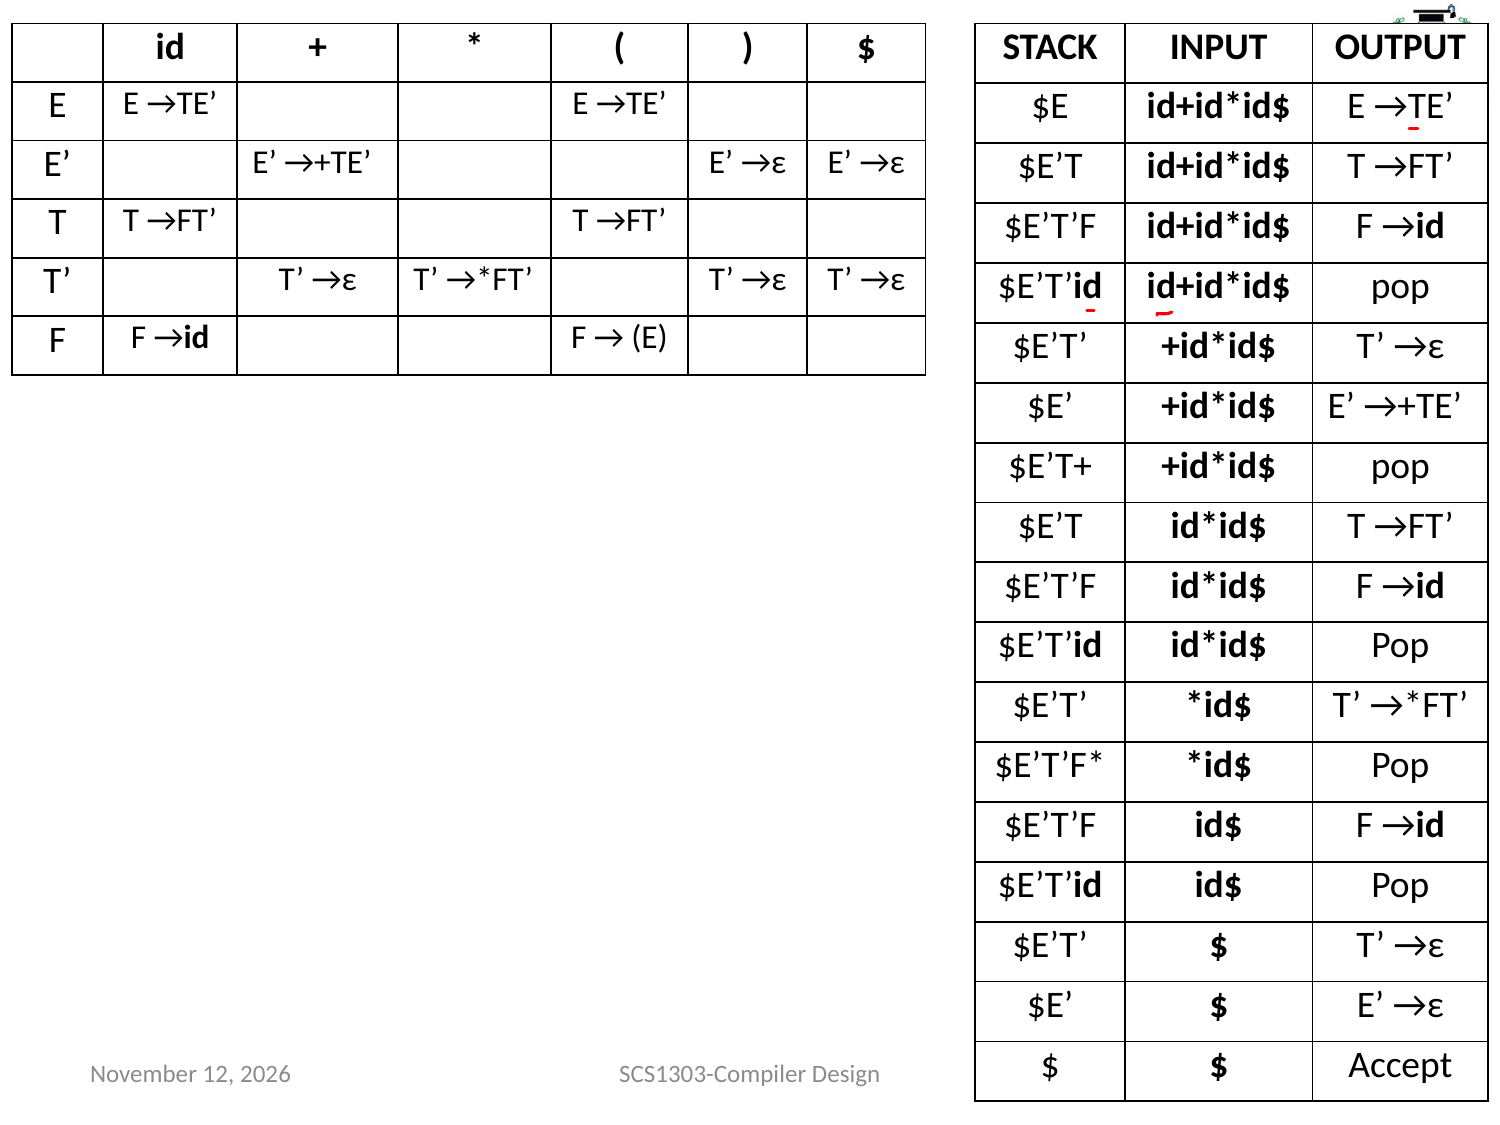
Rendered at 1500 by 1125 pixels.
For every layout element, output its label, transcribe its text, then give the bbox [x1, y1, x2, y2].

table_cell [238, 200, 397, 257]
table_cell E’ →ε [808, 141, 925, 198]
table_cell E’ →ε [1313, 982, 1487, 1041]
table_cell Pop [1313, 623, 1487, 681]
table_cell [689, 317, 806, 374]
table_header ) [689, 24, 806, 81]
table_cell $ [988, 1042, 1074, 1100]
table_cell T’ →*FT’ [399, 259, 550, 315]
table_cell E’ [13, 141, 102, 198]
table_cell E [13, 83, 102, 140]
table_cell $E’T’ [976, 923, 1124, 981]
table_cell [552, 141, 687, 198]
table_cell [238, 317, 397, 374]
table_cell id+id*id$ [1126, 204, 1312, 262]
table_cell $E’T [976, 503, 1124, 561]
table_header $ [808, 24, 925, 81]
table_cell [104, 259, 236, 315]
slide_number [75, 1042, 425, 1103]
table_cell [552, 259, 687, 315]
table_cell T’ →ε [1313, 923, 1487, 981]
table_header id [104, 24, 236, 81]
table_cell T’ →*FT’ [1313, 683, 1487, 741]
table_cell [399, 200, 550, 257]
table_cell $E’T’F [976, 204, 1124, 262]
table_cell id*id$ [1126, 623, 1312, 681]
table_cell $E’T’F [976, 803, 1124, 861]
table_header [13, 24, 102, 81]
table_cell +id*id$ [1126, 444, 1312, 502]
table_cell T →FT’ [104, 200, 236, 257]
table_cell E →TE’ [1313, 84, 1487, 142]
table_cell Accept [1425, 1042, 1487, 1100]
table_cell F → (E) [552, 317, 687, 374]
table_cell $E’T [976, 144, 1124, 202]
table_cell +id*id$ [1126, 324, 1312, 382]
table_cell $E’T’F* [976, 743, 1124, 801]
table_cell T’ →ε [808, 259, 925, 315]
table_cell pop [1313, 264, 1487, 322]
table_cell F →id [1313, 204, 1487, 262]
table_cell [689, 83, 806, 140]
footer SCS1303-Compiler Design [512, 1042, 988, 1103]
table_cell [808, 200, 925, 257]
table_cell id*id$ [1126, 503, 1312, 561]
table_cell *id$ [1126, 683, 1312, 741]
table_cell Pop [1313, 743, 1487, 801]
table_cell E’ →+TE’ [1313, 384, 1487, 442]
table_cell $ [1126, 982, 1312, 1041]
table_cell T →FT’ [552, 200, 687, 257]
table_cell T’ →ε [238, 259, 397, 315]
table_header STACK [976, 24, 1124, 82]
table_cell $E [976, 84, 1124, 142]
table_cell [399, 317, 550, 374]
table_header + [238, 24, 397, 81]
table_cell id+id*id$ [1126, 144, 1312, 202]
table_cell [238, 83, 397, 140]
table_cell [399, 83, 550, 140]
table_cell T →FT’ [1313, 144, 1487, 202]
table_cell $E’ [976, 384, 1124, 442]
table_cell [689, 200, 806, 257]
table_cell E →TE’ [104, 83, 236, 140]
table_cell id$ [1126, 863, 1312, 921]
table_cell T →FT’ [1313, 503, 1487, 561]
table_cell $E’T’id [976, 264, 1124, 322]
table_cell T [13, 200, 102, 257]
table_cell $E’T’ [976, 683, 1124, 741]
table_cell id*id$ [1126, 563, 1312, 621]
table_cell $E’T’ [976, 324, 1124, 382]
table_cell T’ →ε [1313, 324, 1487, 382]
table_header * [399, 24, 550, 81]
table_cell E’ →ε [689, 141, 806, 198]
table_cell $E’T’id [976, 623, 1124, 681]
table_cell +id*id$ [1126, 384, 1312, 442]
table_cell id$ [1126, 803, 1312, 861]
table_cell [104, 141, 236, 198]
table_cell [399, 141, 550, 198]
table_cell [808, 317, 925, 374]
table_cell *id$ [1126, 743, 1312, 801]
table_cell $E’T’F [976, 563, 1124, 621]
slide_number 82 [1074, 1042, 1425, 1103]
table_cell $E’T’id [976, 863, 1124, 921]
table_cell F →id [1313, 803, 1487, 861]
table_cell F →id [1313, 563, 1487, 621]
table_cell E →TE’ [552, 83, 687, 140]
table_header ( [552, 24, 687, 81]
table_cell T’ →ε [689, 259, 806, 315]
table_header INPUT [1126, 24, 1312, 82]
table_cell $E’ [976, 982, 1124, 1041]
table_cell E’ →+TE’ [238, 141, 397, 198]
table_cell id+id*id$ [1126, 84, 1312, 142]
table_cell pop [1313, 444, 1487, 502]
table_header OUTPUT [1313, 24, 1487, 82]
table_cell id+id*id$ [1126, 264, 1312, 322]
table_cell $ [1126, 923, 1312, 981]
table_cell T’ [13, 259, 102, 315]
table_cell F →id [104, 317, 236, 374]
table_cell F [13, 317, 102, 374]
picture [1361, 0, 1500, 129]
table_cell $E’T+ [976, 444, 1124, 502]
table_cell [808, 83, 925, 140]
table_cell Pop [1313, 863, 1487, 921]
